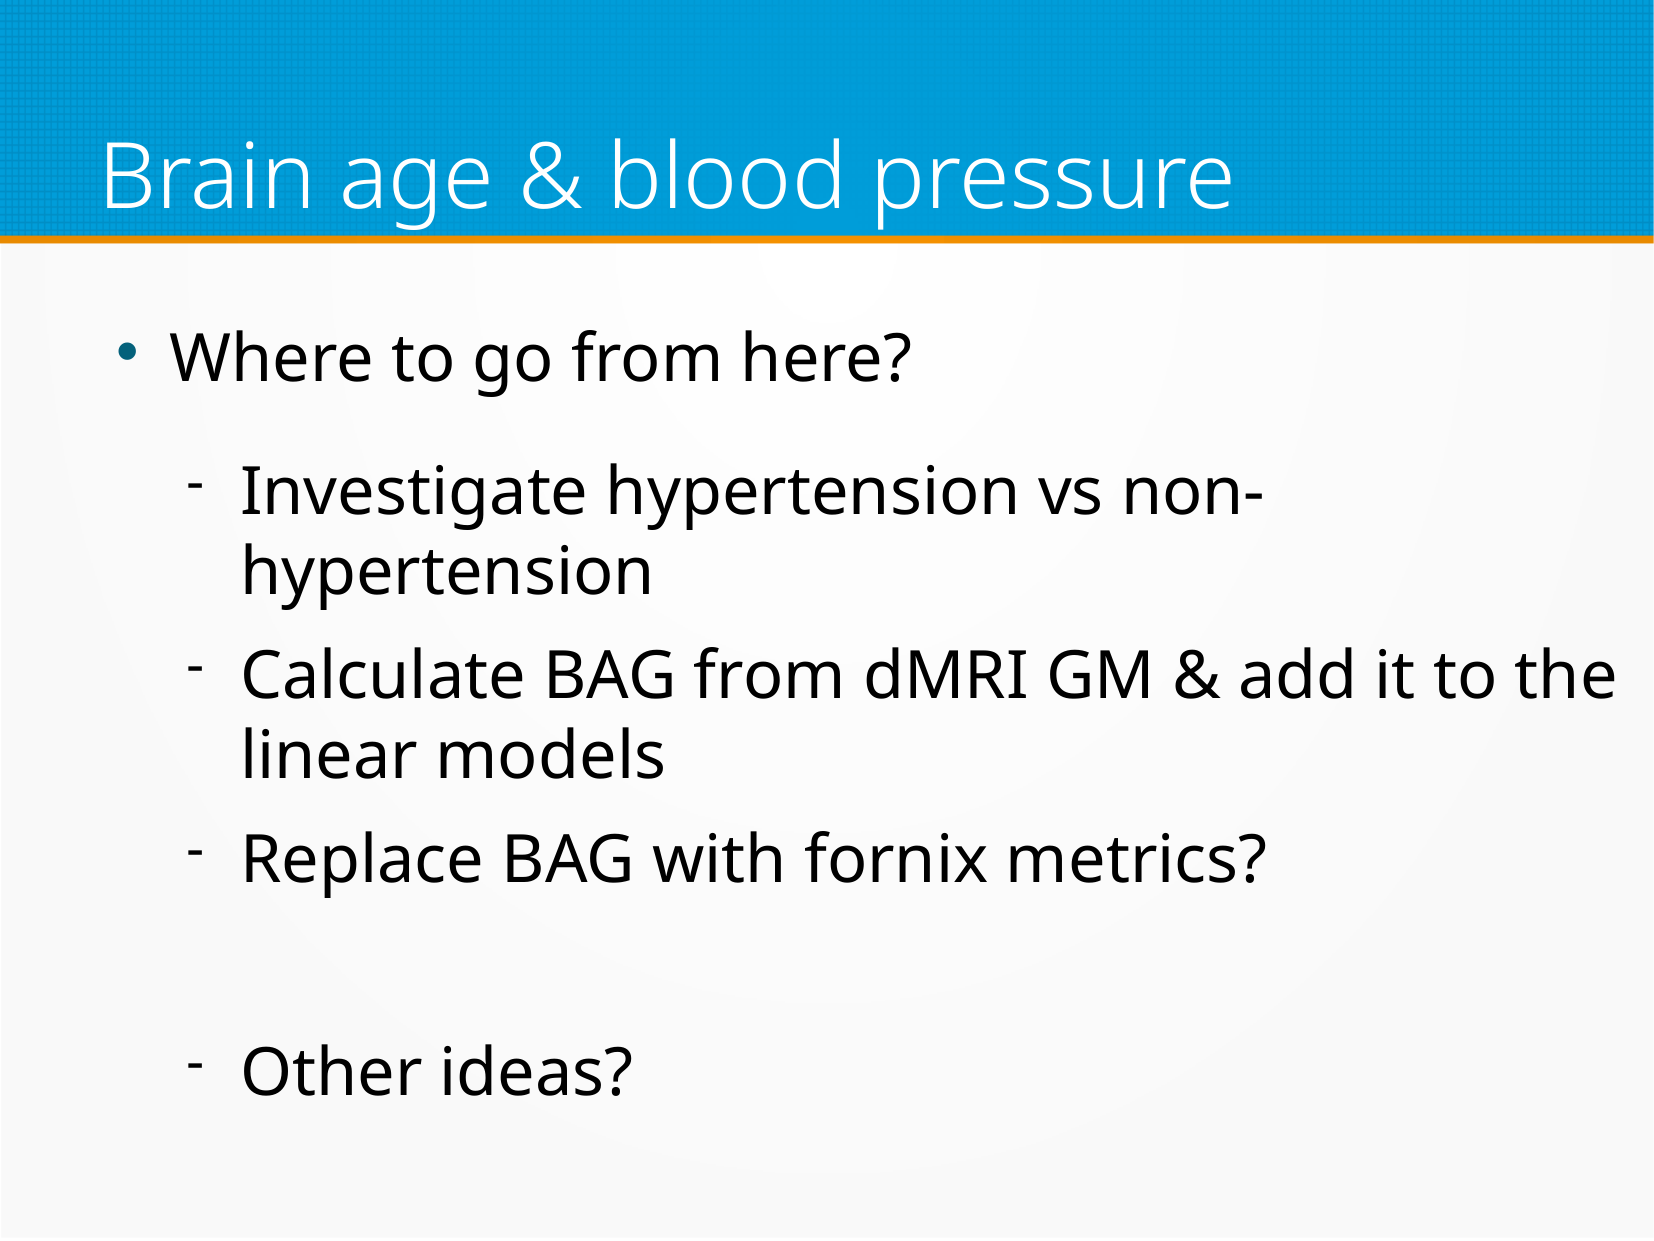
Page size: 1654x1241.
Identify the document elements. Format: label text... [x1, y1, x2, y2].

picture [0, 236, 1654, 1241]
title Brain age & blood pressure [98, 19, 1654, 227]
list Where to go from here? Investigate hypertension vs non-hypertension Calculate BAG from dMRI GM & add it to the linear models Replace BAG with fornix metrics? Other ideas? [98, 315, 1624, 1240]
